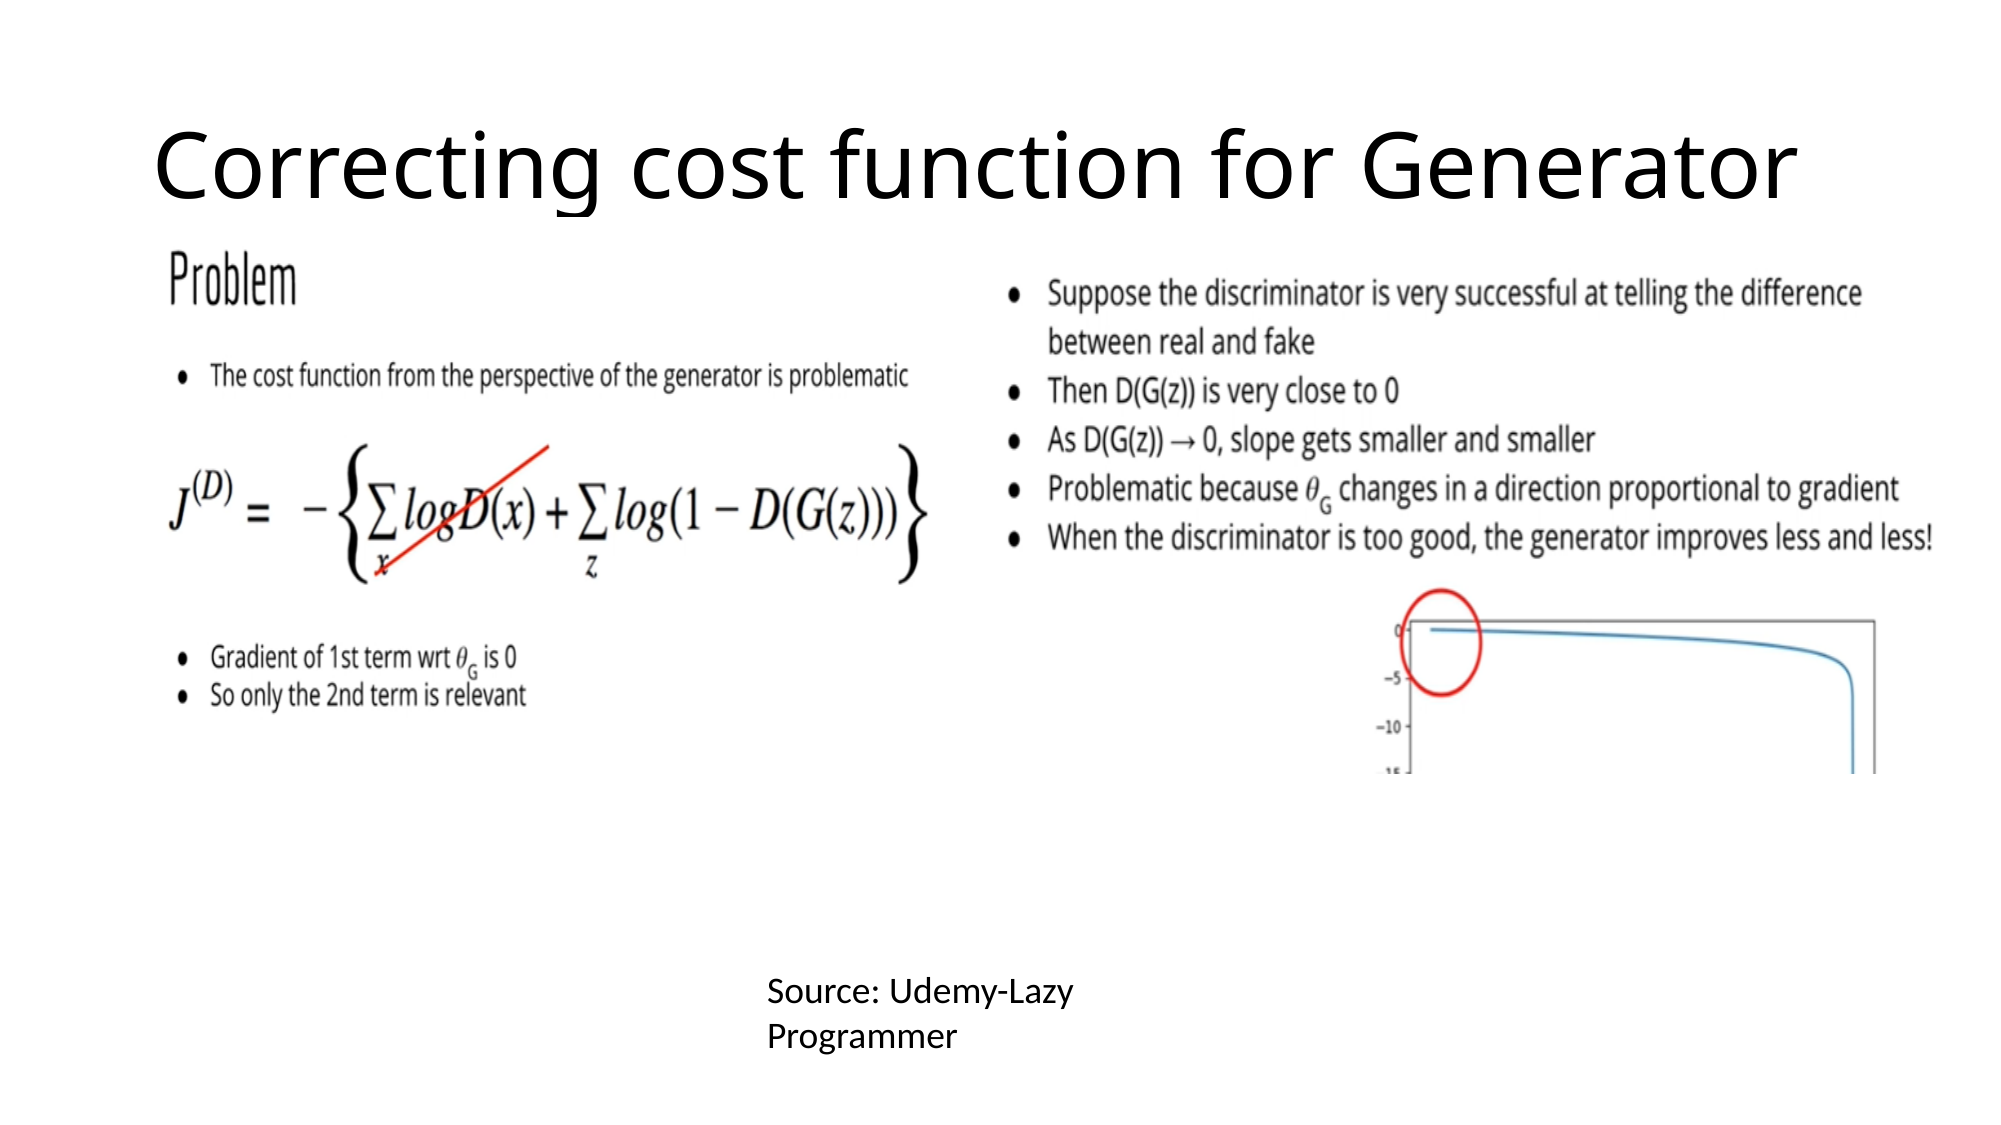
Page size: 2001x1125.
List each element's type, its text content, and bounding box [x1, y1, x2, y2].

title Correcting cost function for Generator [137, 59, 1863, 278]
text_box Source: Udemy-Lazy Programmer [752, 959, 1174, 1064]
picture [962, 234, 1947, 774]
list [149, 217, 963, 757]
